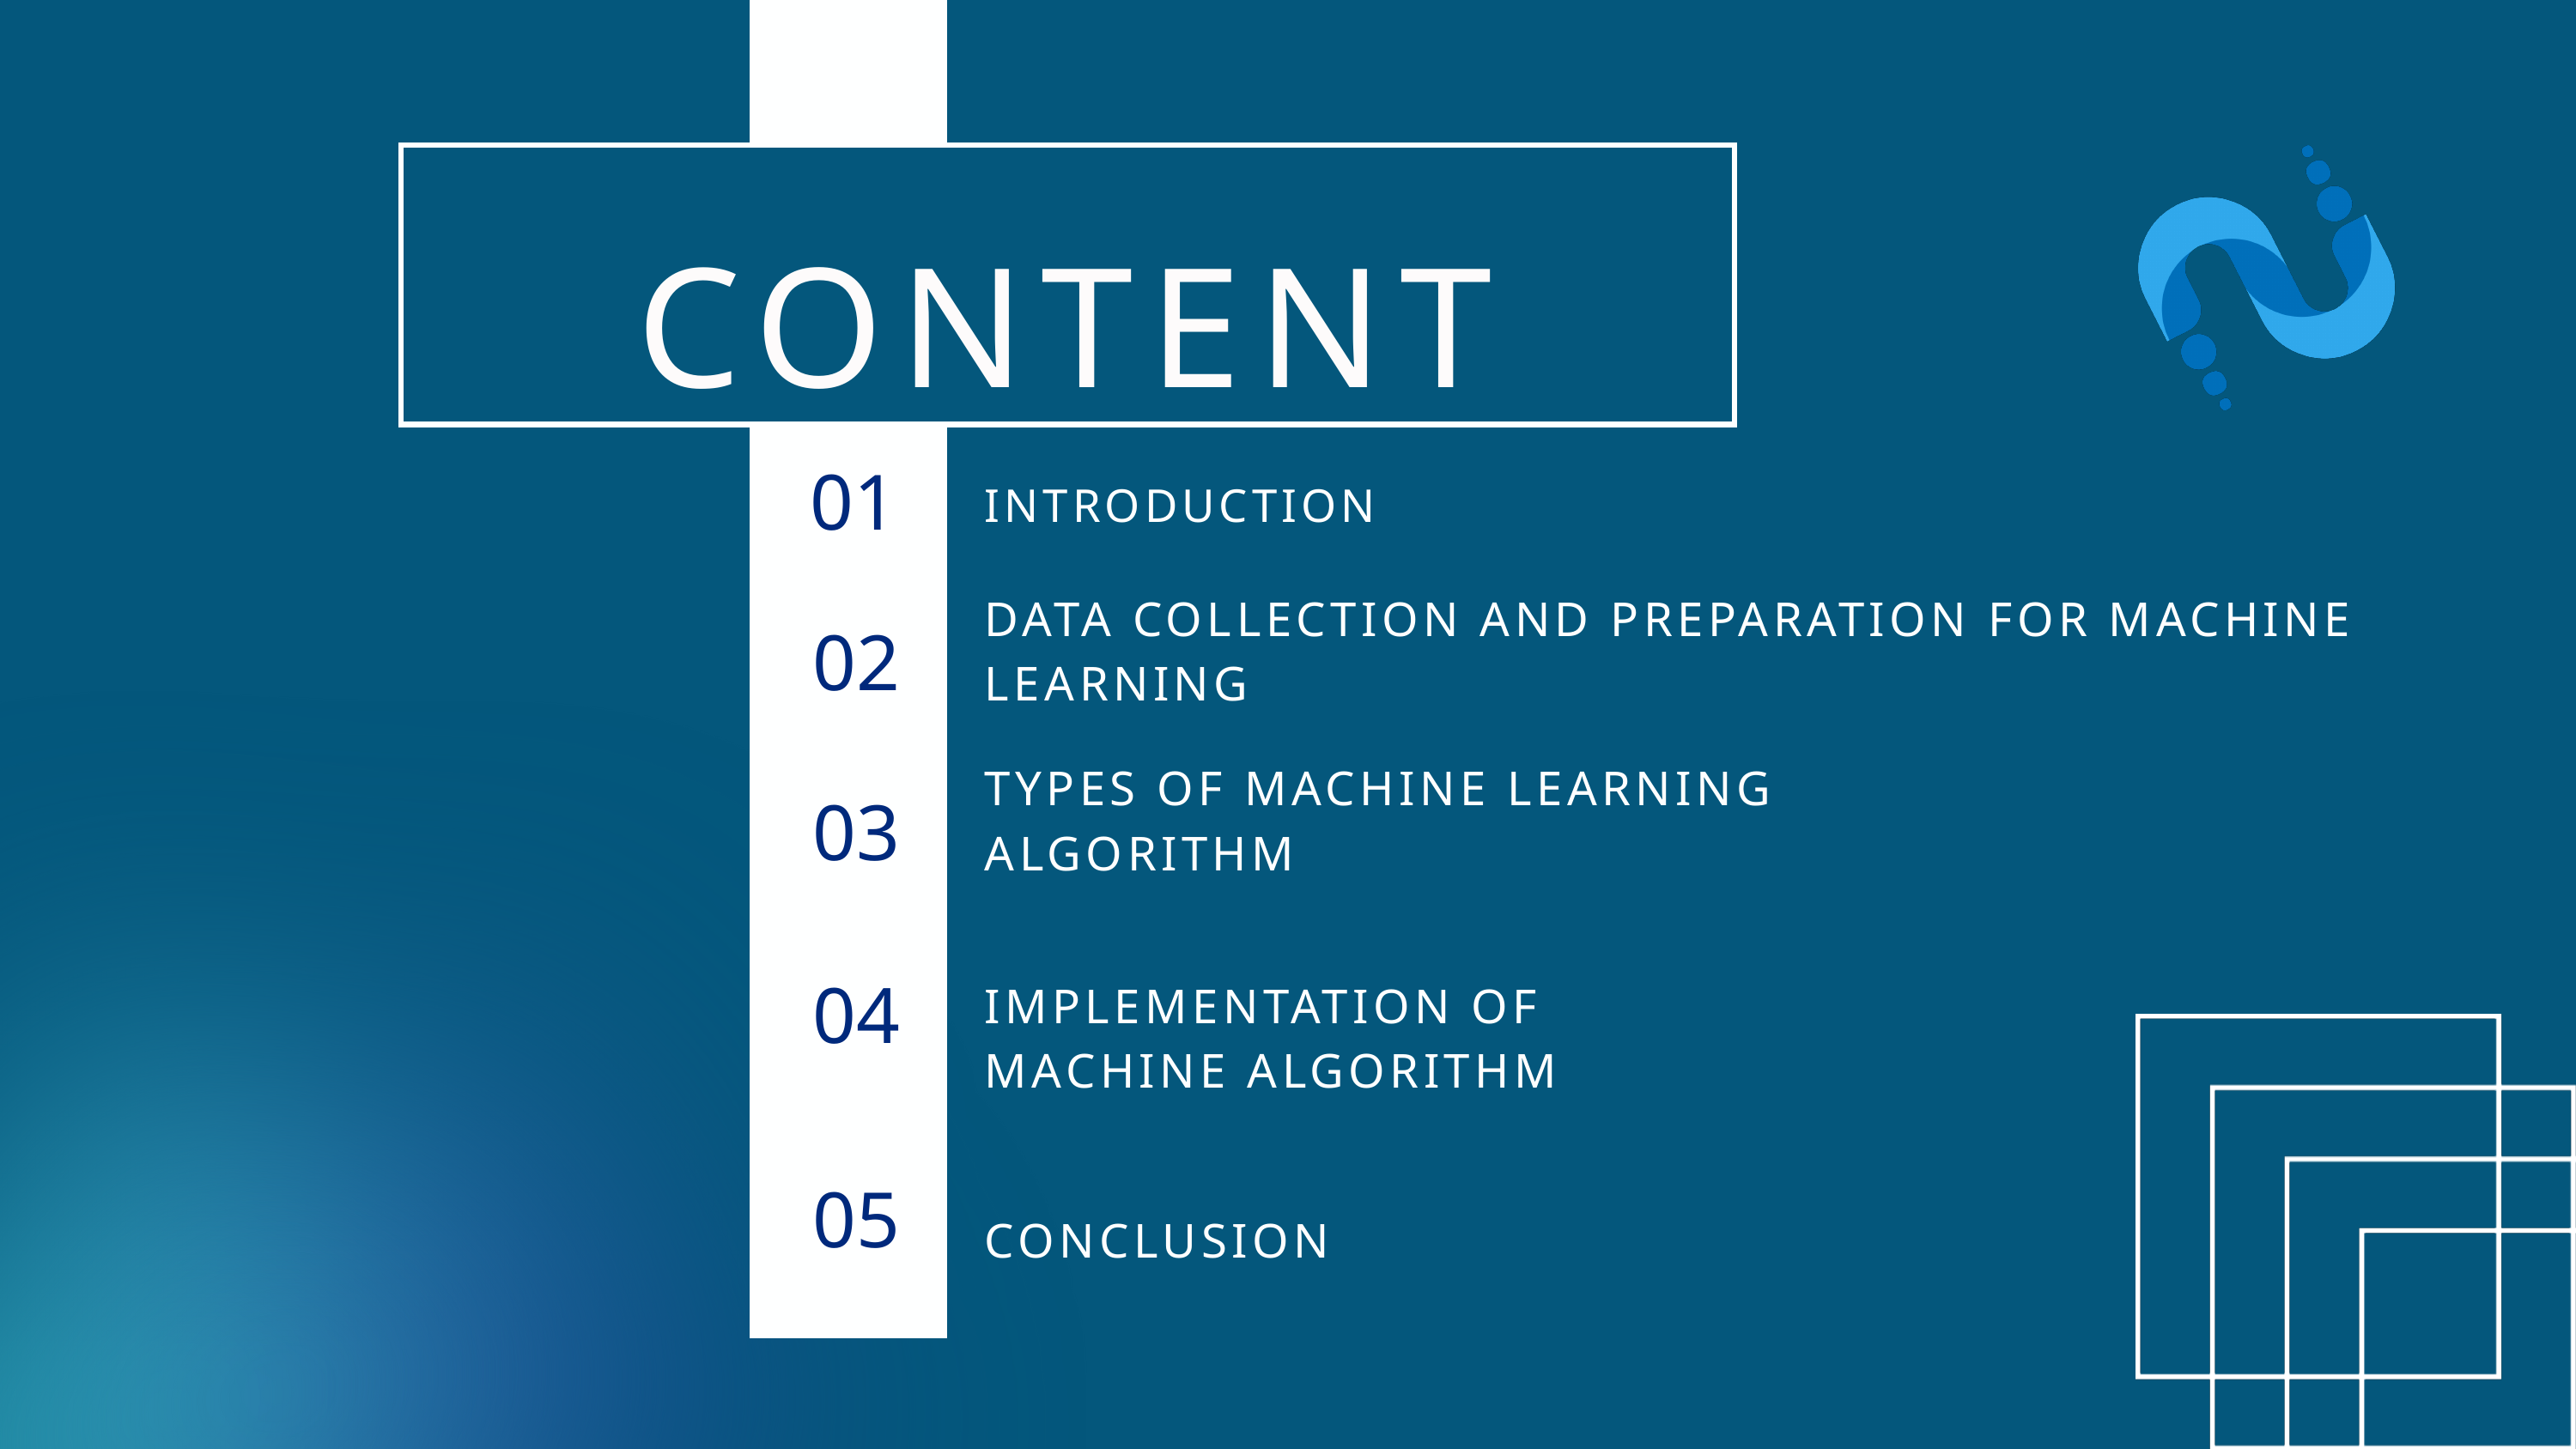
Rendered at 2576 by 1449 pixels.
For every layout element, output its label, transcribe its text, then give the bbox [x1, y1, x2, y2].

text_box DATA COLLECTION AND PREPARATION FOR MACHINE LEARNING [984, 581, 2576, 711]
text_box IMPLEMENTATION OF MACHINE ALGORITHM [984, 967, 1801, 1098]
text_box INTRODUCTION [984, 469, 1801, 532]
text_box [2136, 1014, 2576, 1449]
text_box [2136, 144, 2397, 411]
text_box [400, 144, 1735, 425]
text_box CONCLUSION [984, 1203, 1841, 1268]
text_box TYPES OF MACHINE LEARNING ALGORITHM [984, 750, 1841, 881]
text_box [750, 434, 948, 1339]
text_box [0, 691, 1088, 1449]
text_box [750, 0, 948, 144]
